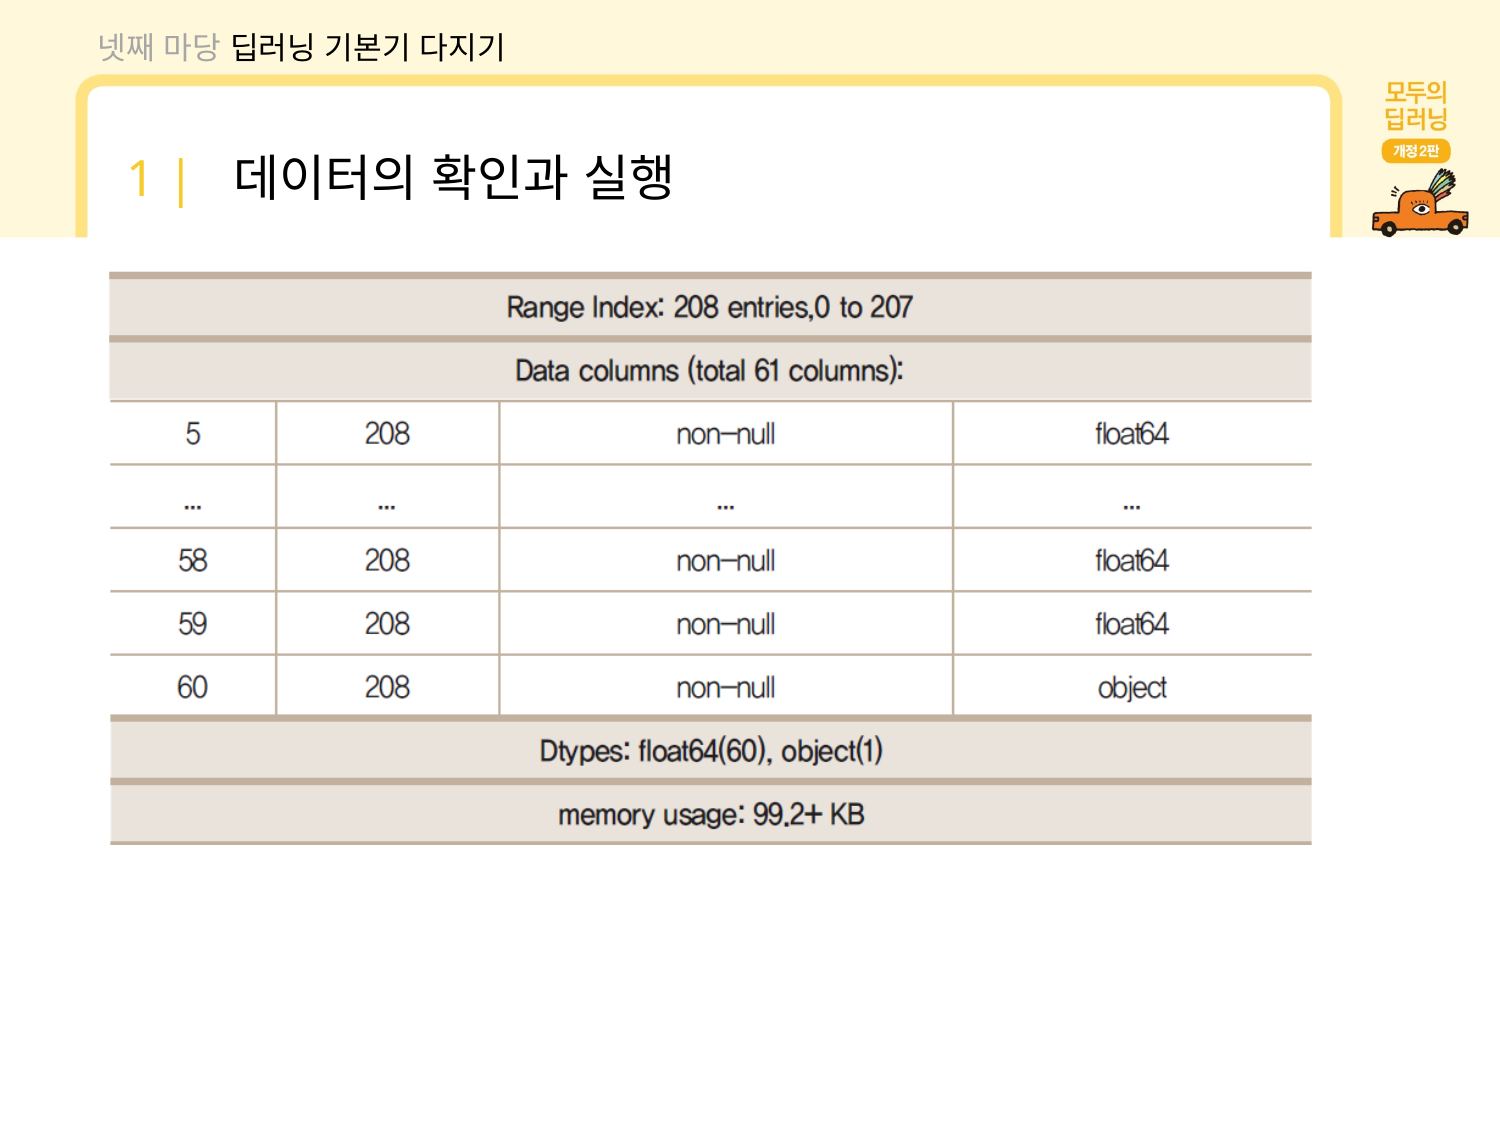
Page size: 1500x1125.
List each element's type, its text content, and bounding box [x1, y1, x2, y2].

text_box 넷째 마당 딥러닝 기본기 다지기 [82, 0, 1133, 74]
picture [0, 0, 1500, 1125]
text_box 1 | 데이터의 확인과 실행 [111, 99, 1309, 214]
